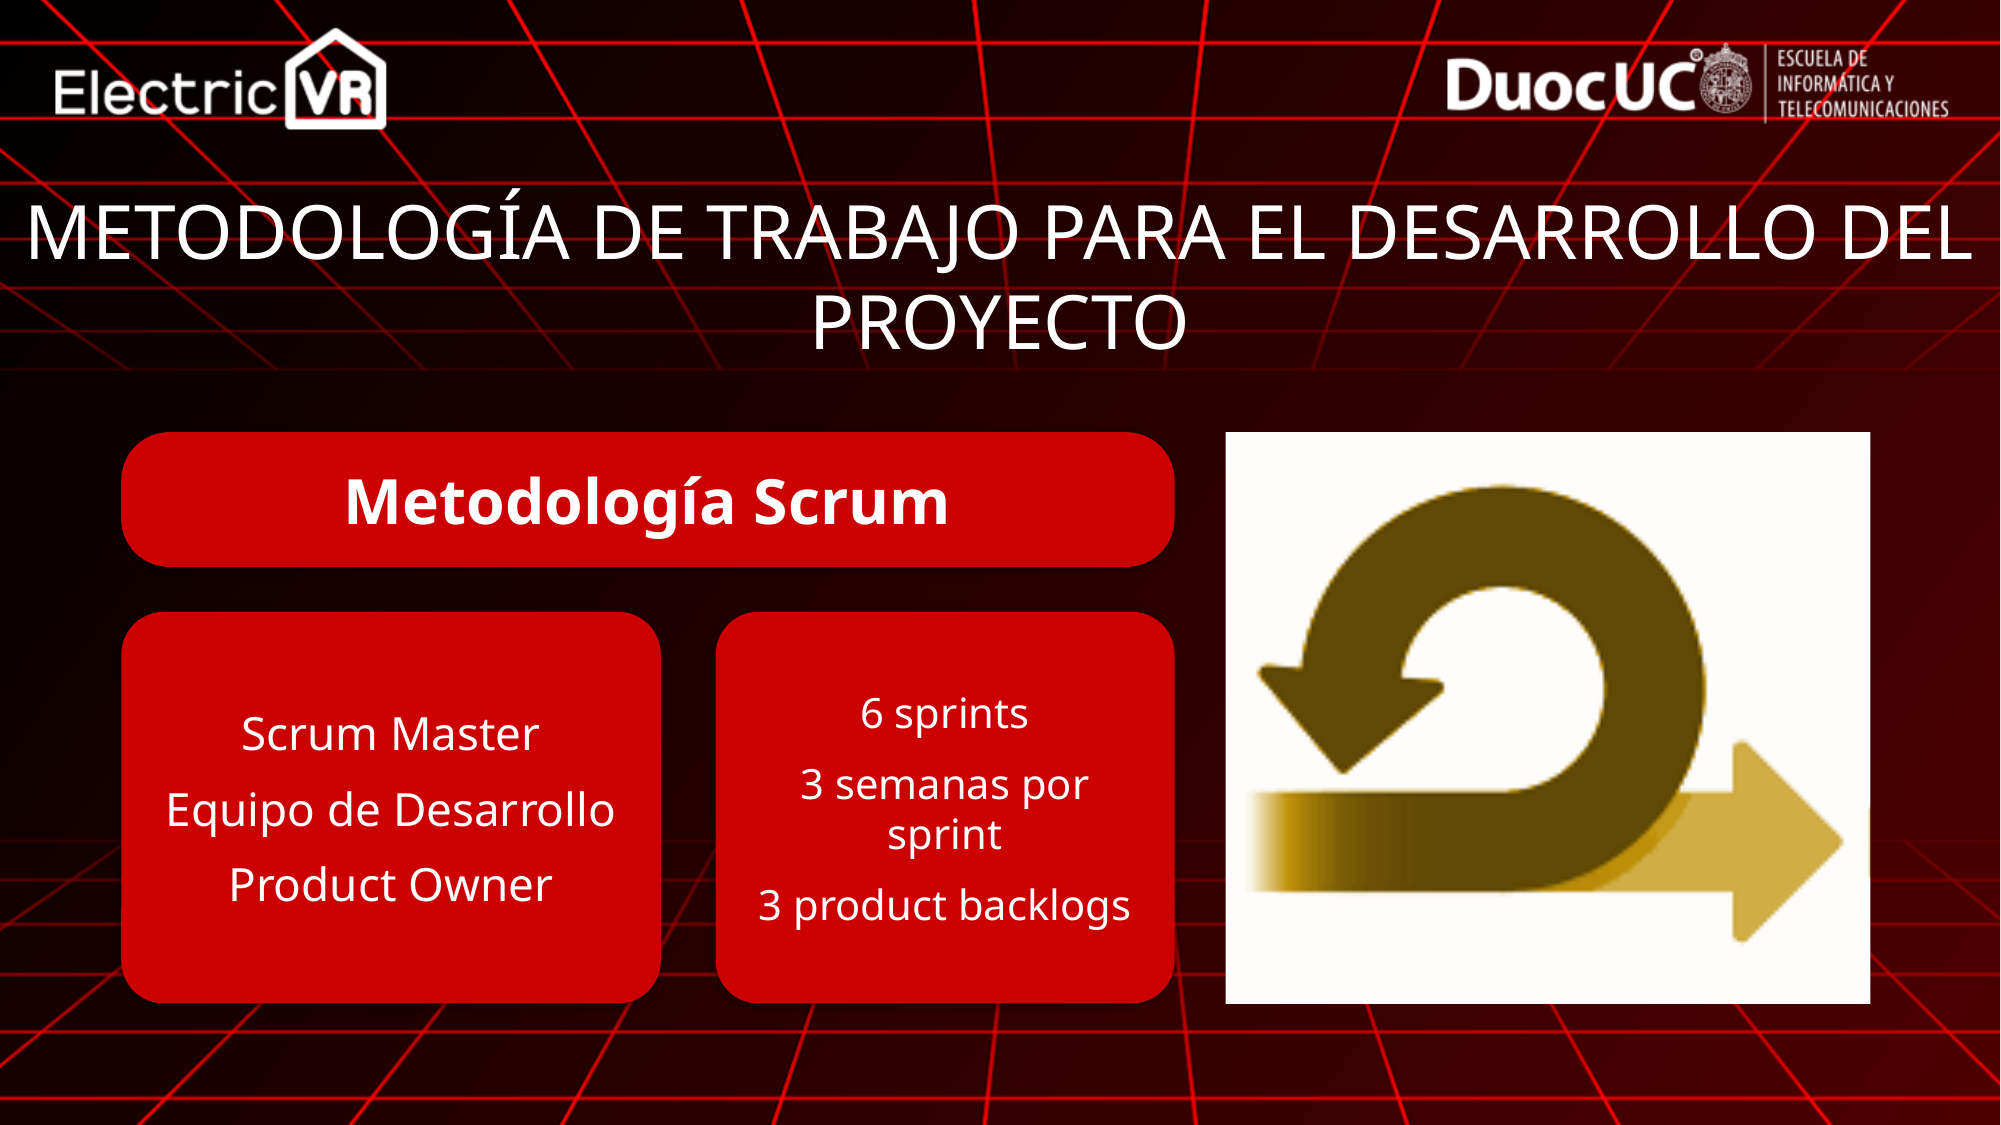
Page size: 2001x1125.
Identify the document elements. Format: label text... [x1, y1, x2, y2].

text_box Scrum Master Equipo de Desarrollo Product Owner [121, 611, 661, 1004]
text_box Metodología Scrum [121, 432, 1175, 567]
text_box METODOLOGÍA DE TRABAJO PARA EL DESARROLLO DEL PROYECTO [0, 176, 2000, 372]
picture [0, 0, 2001, 1125]
text_box 6 sprints 3 semanas por sprint 3 product backlogs [715, 611, 1175, 1004]
